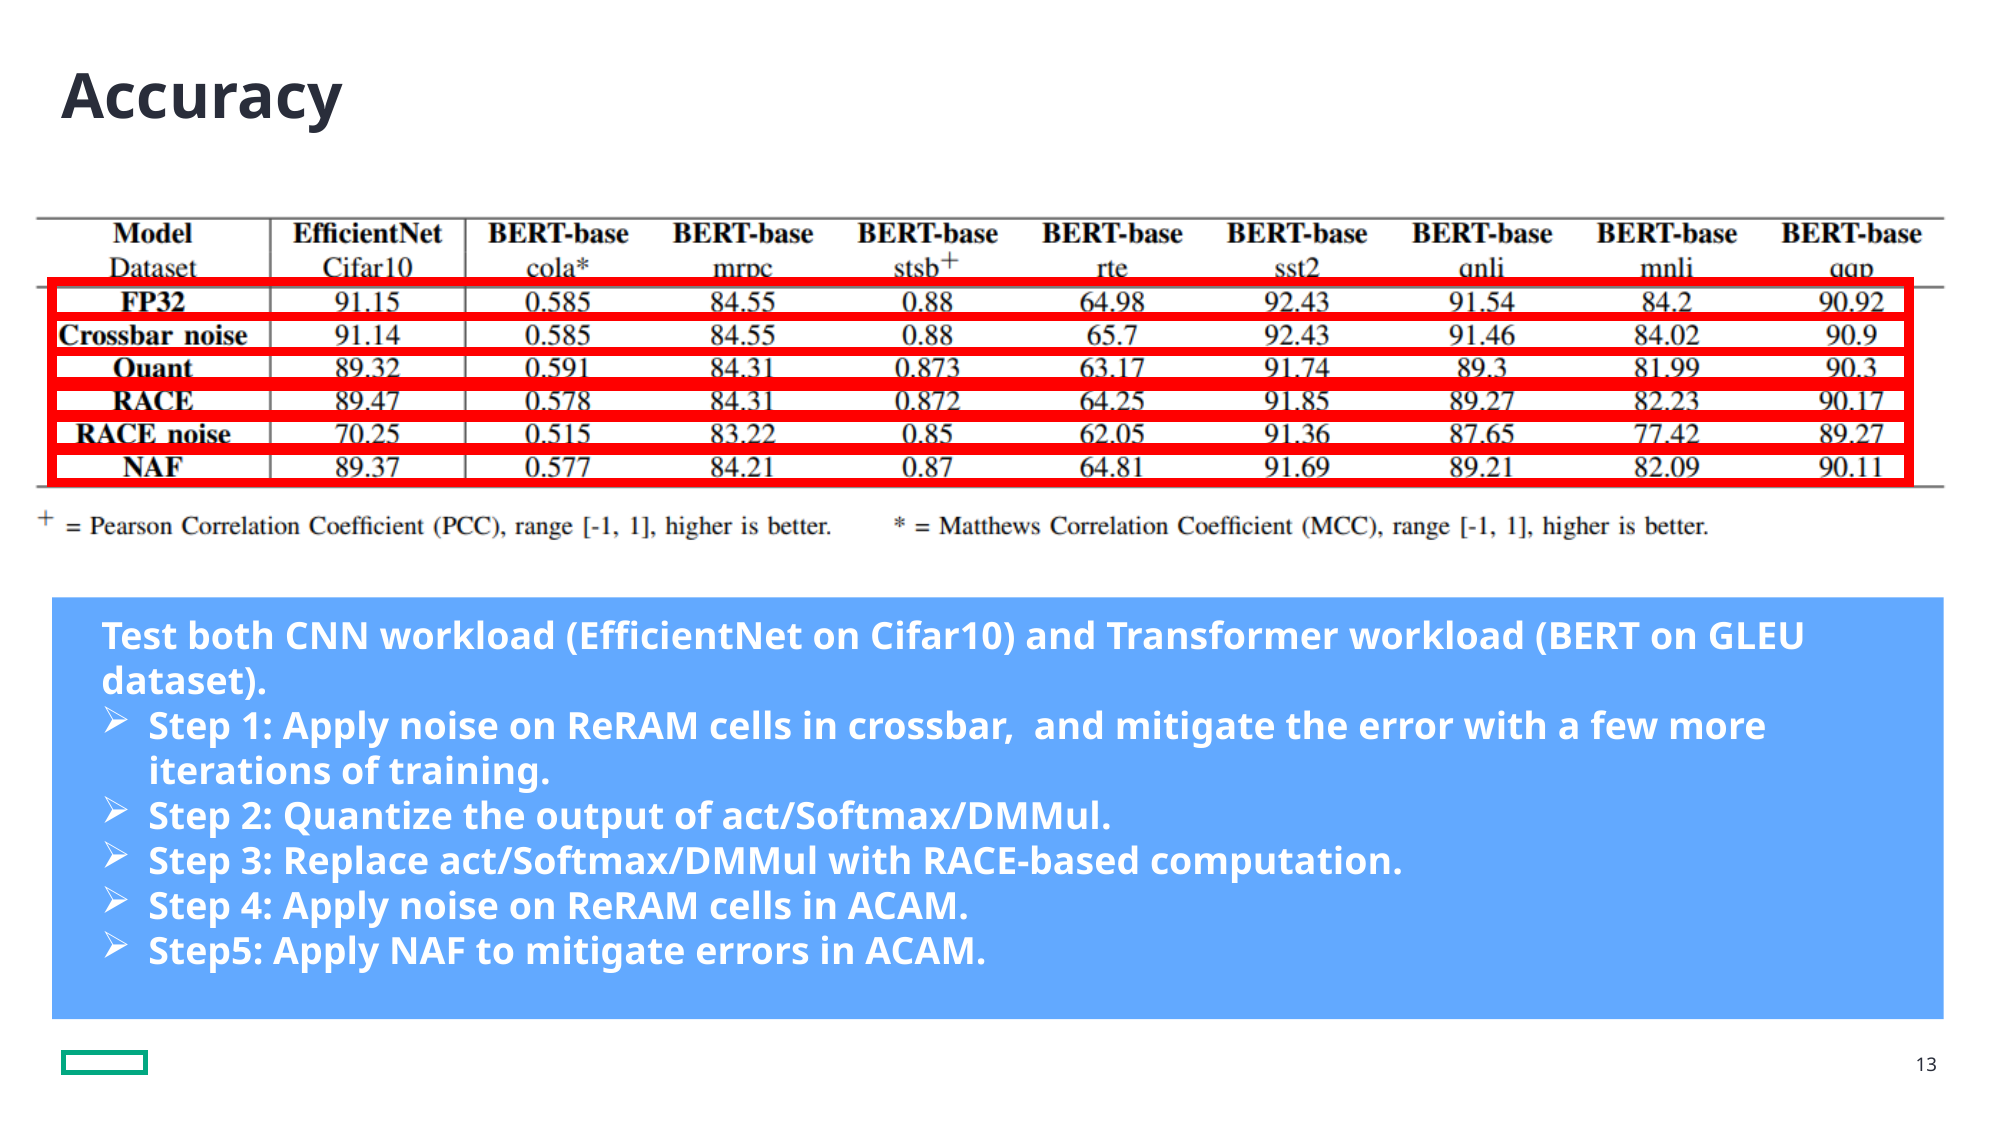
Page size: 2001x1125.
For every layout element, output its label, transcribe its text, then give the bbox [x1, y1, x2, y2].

text_box [51, 596, 1945, 1021]
text_box Test both CNN workload (EfficientNet on Cifar10) and Transformer workload (BERT on GLEU dataset). Step 1: Apply noise on ReRAM cells in crossbar, and mitigate the error with a few more iterations of training. Step 2: Quantize the output of act/Softmax/DMMul. Step 3: Replace act/Softmax/DMMul with RACE-based computation. Step 4: Apply noise on ReRAM cells in ACAM. Step5: Apply NAF to mitigate errors in ACAM. [86, 597, 1910, 999]
title Accuracy [61, 64, 1938, 133]
picture [61, 1050, 148, 1075]
picture [0, 196, 2000, 563]
slide_number 13 [1881, 1050, 1938, 1082]
